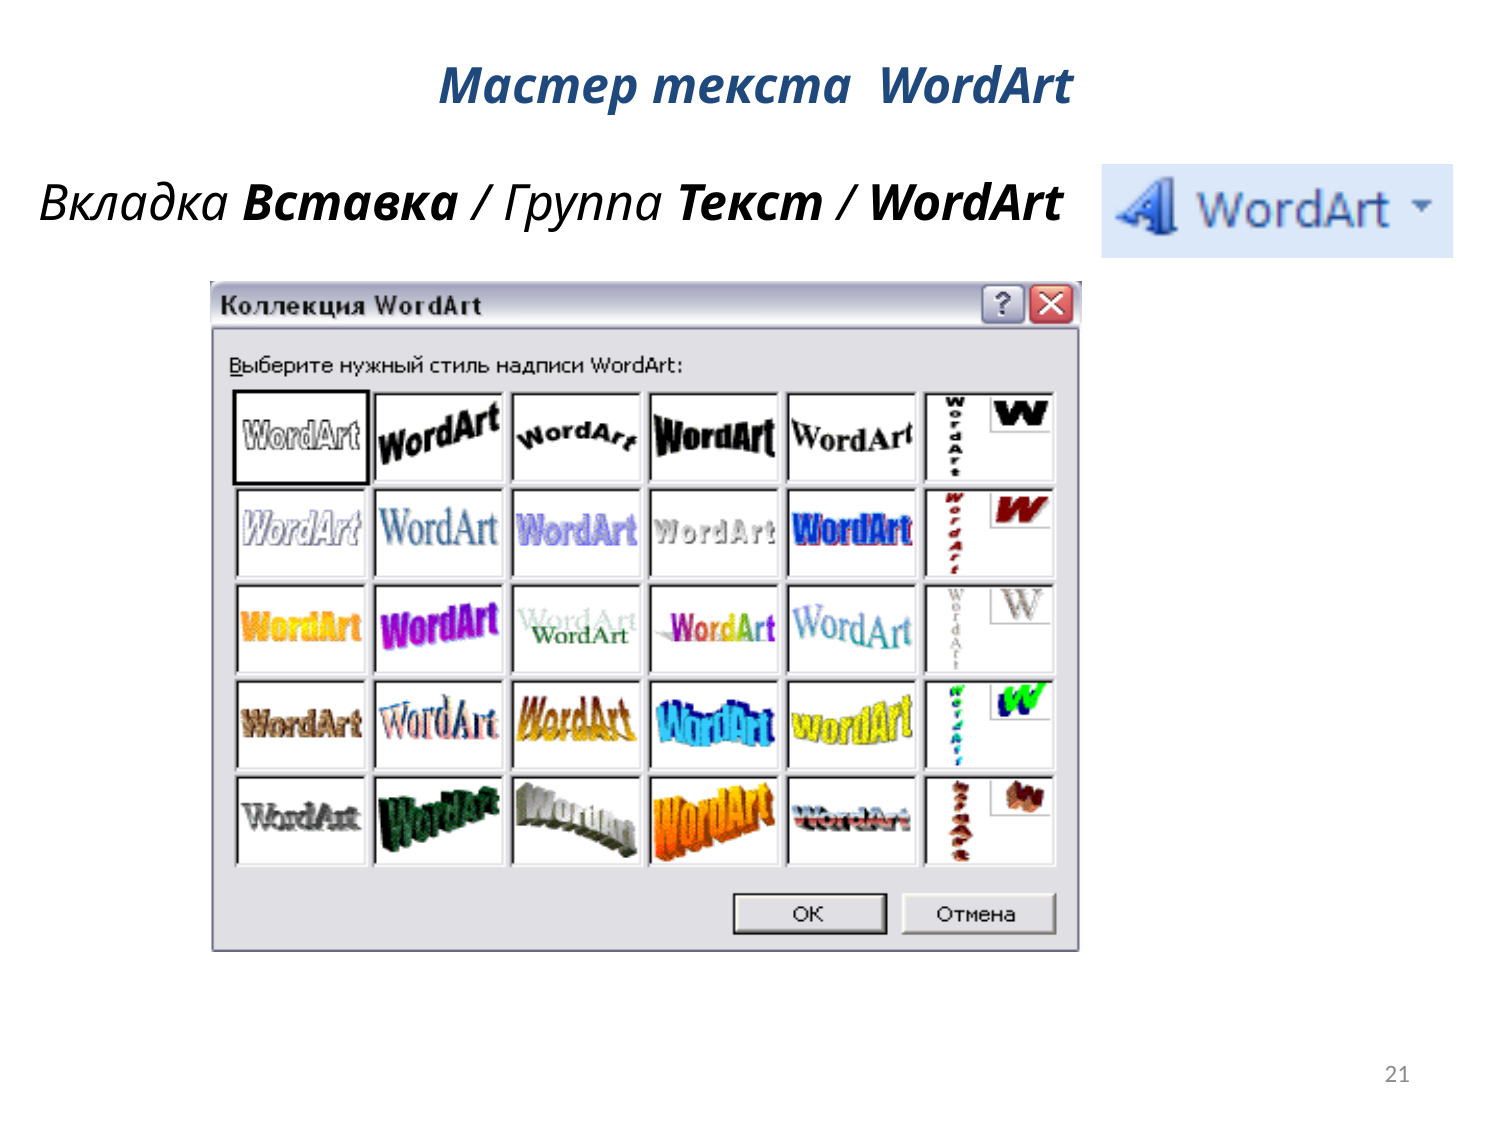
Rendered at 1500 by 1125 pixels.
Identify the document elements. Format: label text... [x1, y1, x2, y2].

text_box Мастер текста WordArt [211, 35, 1302, 133]
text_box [210, 280, 1082, 952]
text_box Вкладка Вставка / Группа Текст / WordArt [23, 163, 1477, 299]
picture [1101, 163, 1454, 258]
slide_number 21 [1074, 1042, 1425, 1103]
